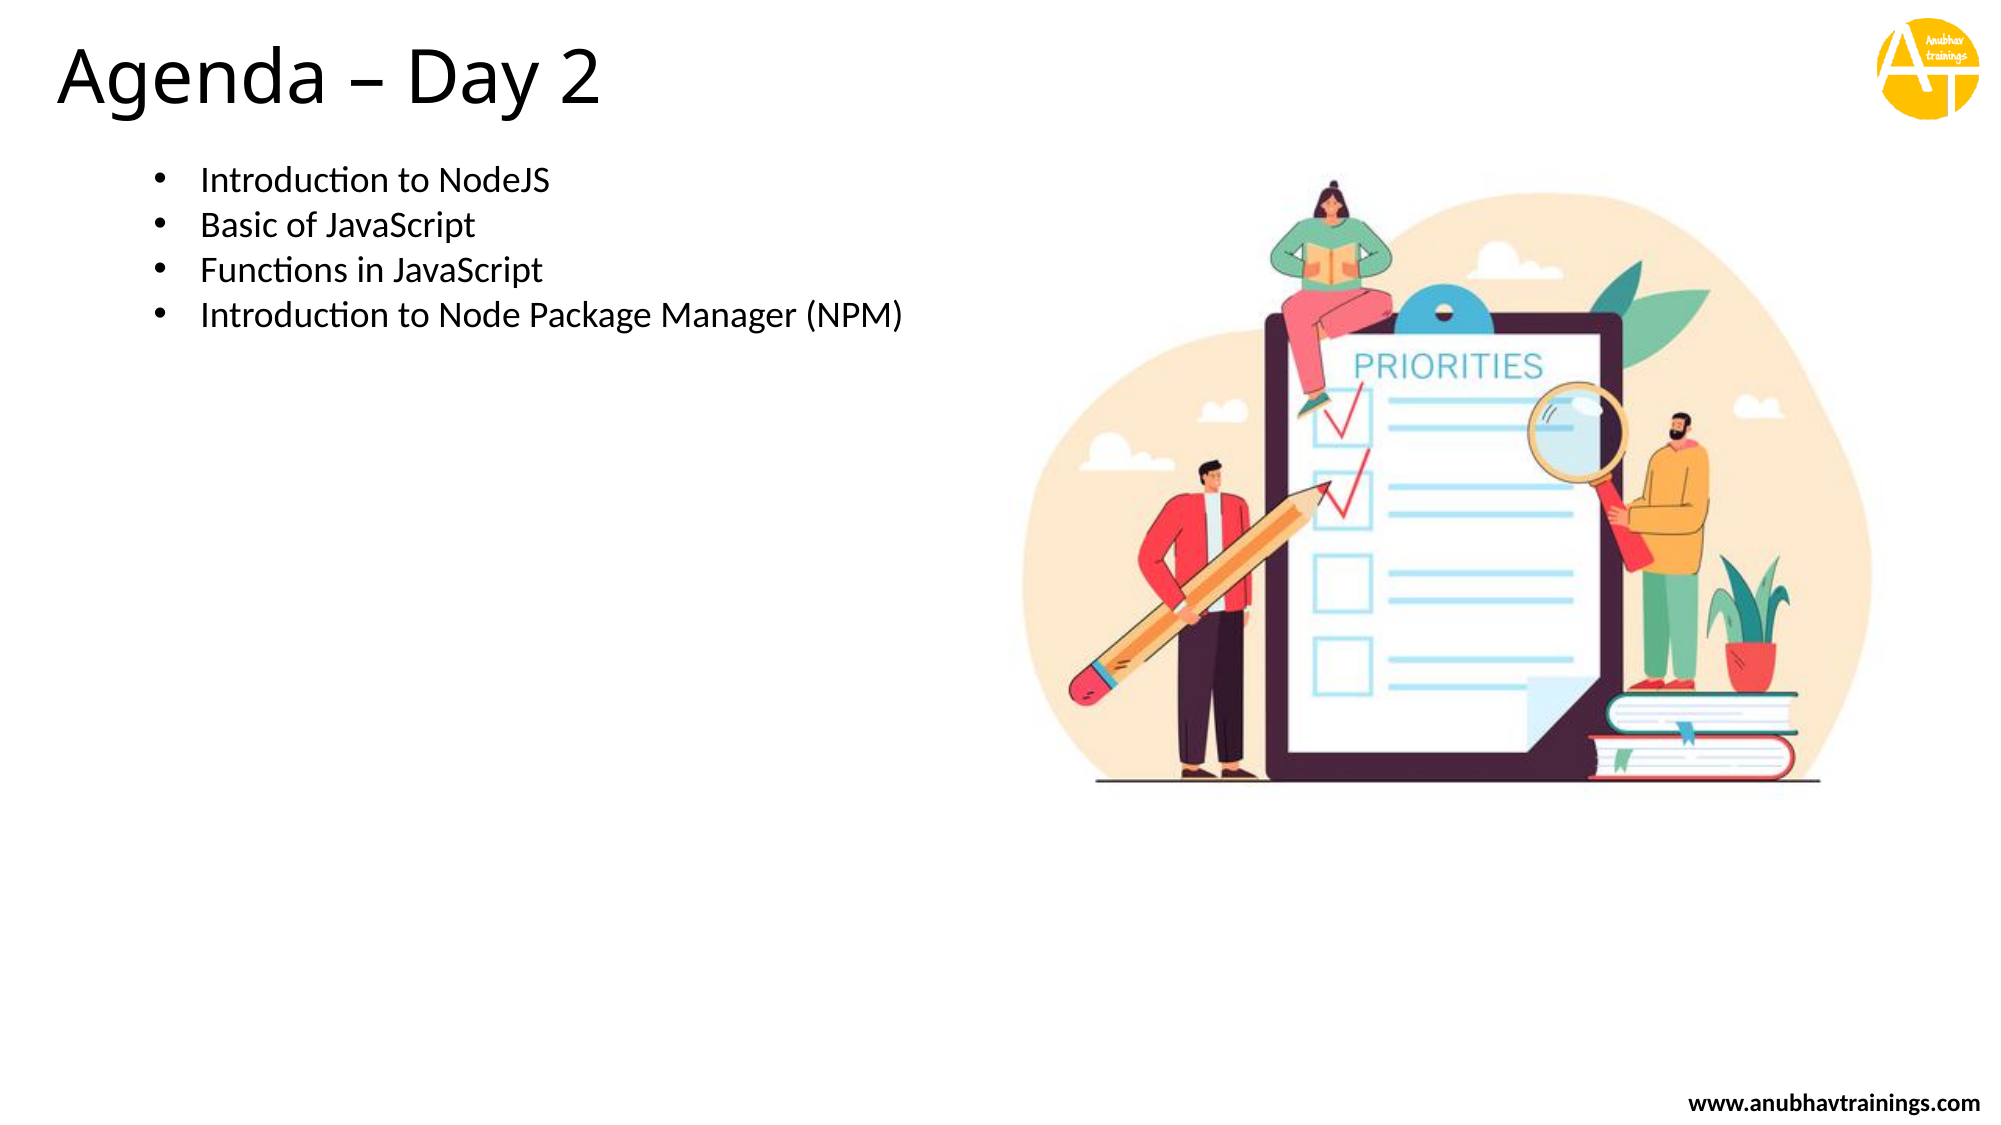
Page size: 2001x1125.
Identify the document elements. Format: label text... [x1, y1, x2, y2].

text_box Agenda – Day 2 [42, 30, 1866, 148]
picture [958, 11, 1985, 850]
text_box Introduction to NodeJS Basic of JavaScript Functions in JavaScript Introduction to Node Package Manager (NPM) [63, 147, 958, 388]
footer www.anubhavtrainings.com [1669, 1089, 2000, 1114]
